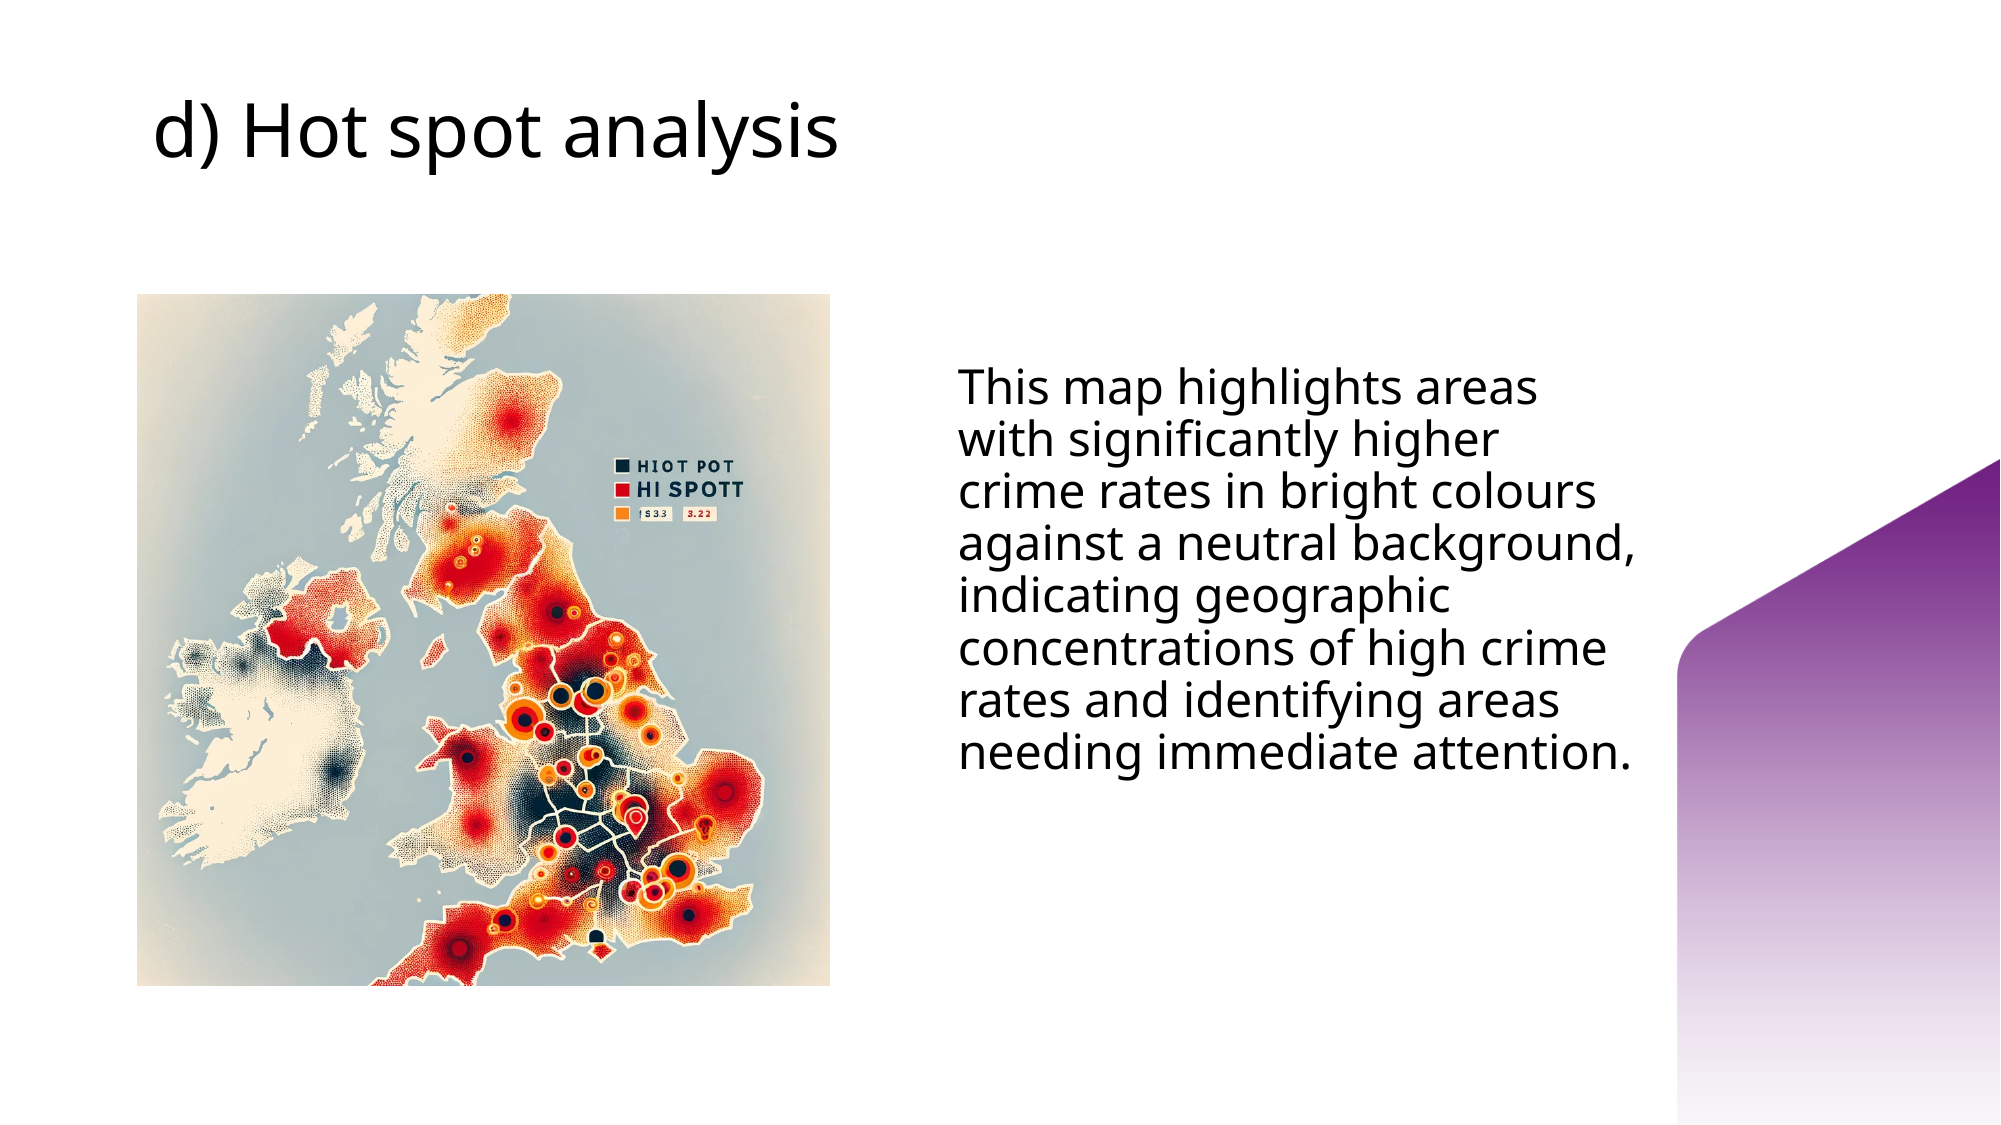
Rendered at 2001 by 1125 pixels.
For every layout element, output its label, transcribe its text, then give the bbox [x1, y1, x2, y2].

picture [137, 294, 830, 987]
picture [1166, 200, 2000, 1125]
title d) Hot spot analysis [137, 88, 1775, 179]
list This map highlights areas with significantly higher crime rates in bright colours against a neutral background, indicating geographic concentrations of high crime rates and identifying areas needing immediate attention. [942, 355, 1656, 839]
